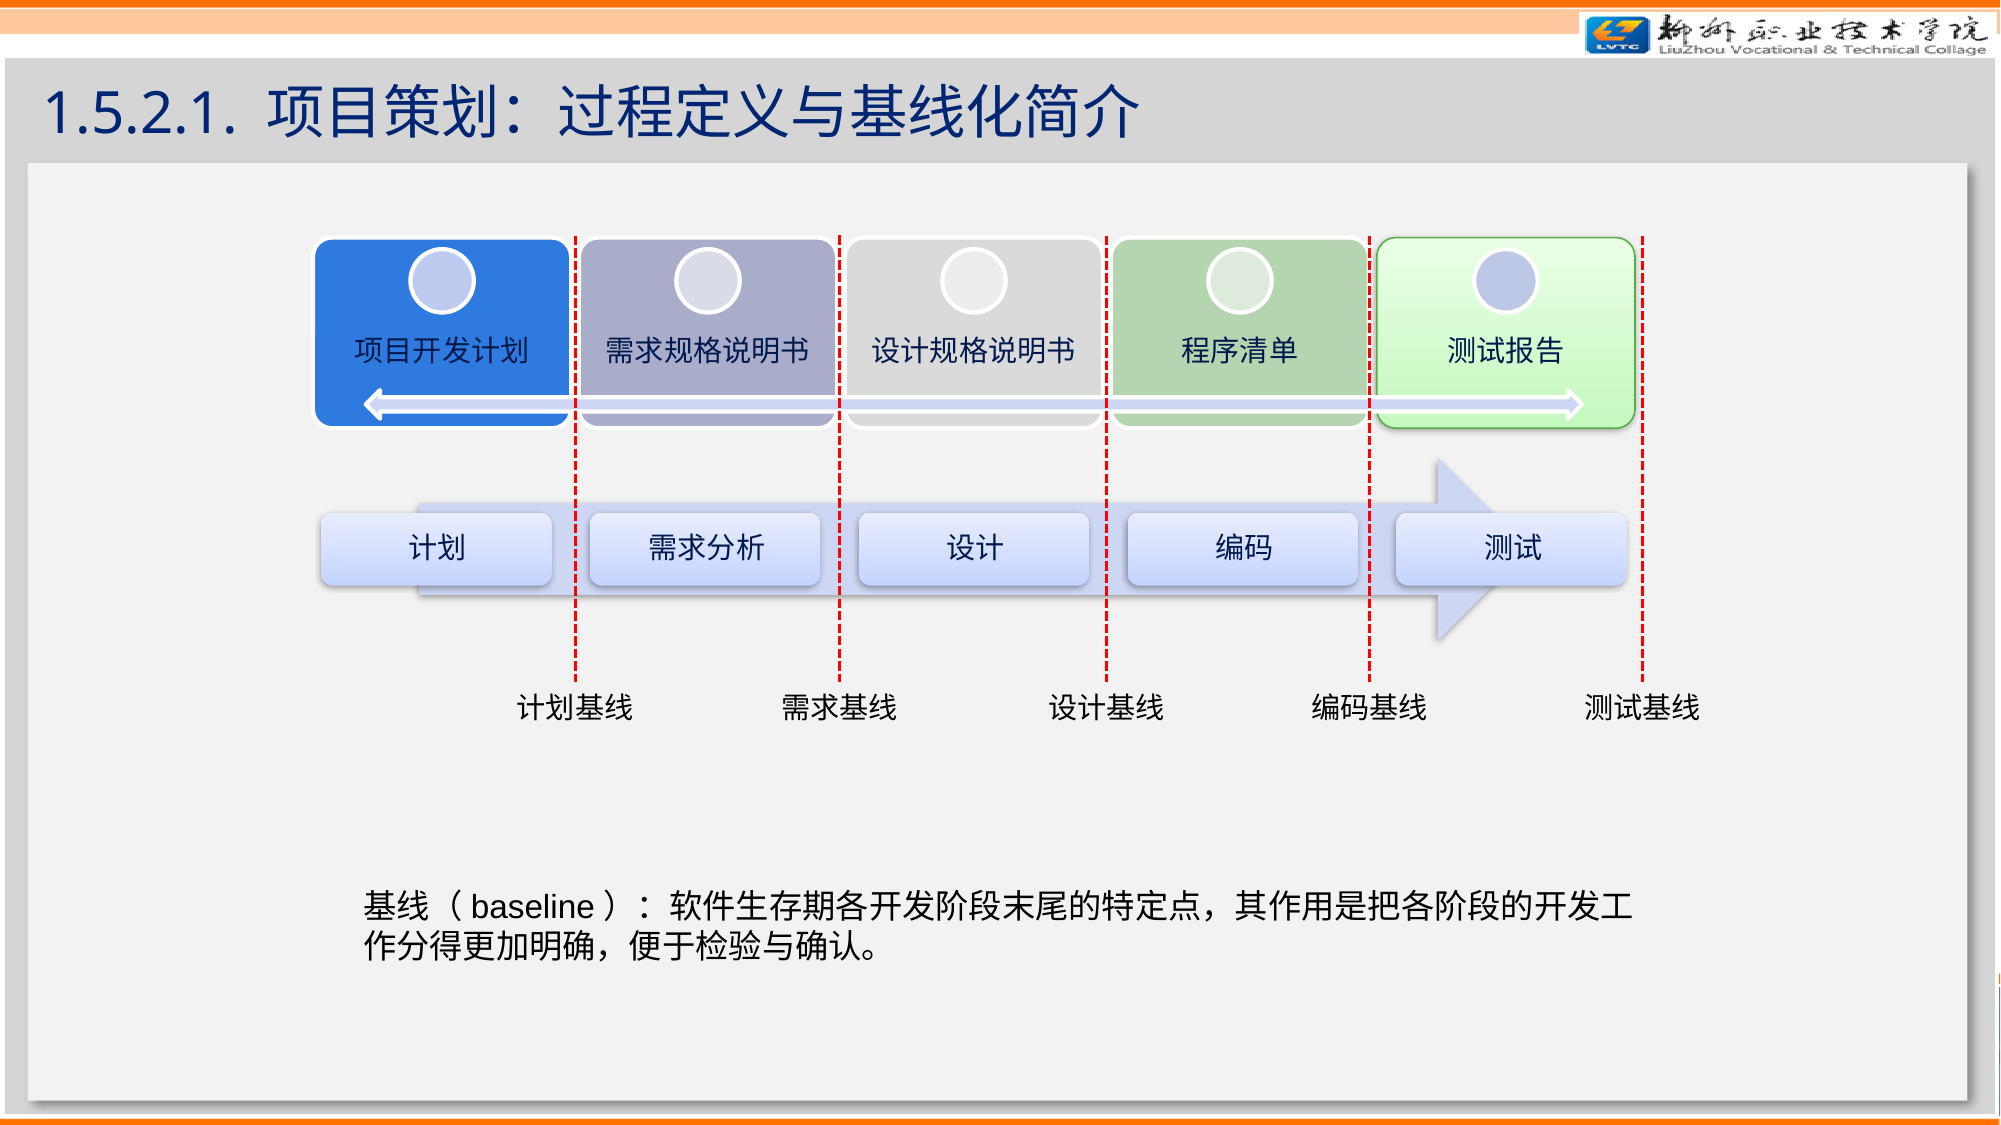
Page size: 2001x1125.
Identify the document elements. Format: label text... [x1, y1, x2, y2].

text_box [320, 457, 495, 641]
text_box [652, 237, 761, 429]
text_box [1568, 235, 1718, 733]
picture [0, 0, 2001, 1125]
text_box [1295, 235, 1444, 733]
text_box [500, 235, 650, 733]
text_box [1447, 237, 1565, 429]
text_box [1186, 457, 1290, 641]
title 1.5.2.1. 项目策划：过程定义与基线化简介 [27, 71, 1966, 151]
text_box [654, 457, 760, 641]
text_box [916, 237, 1029, 429]
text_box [1184, 237, 1292, 429]
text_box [1449, 457, 1563, 641]
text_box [765, 235, 915, 733]
text_box 基线（baseline）：软件生存期各开发阶段末尾的特定点，其作用是把各阶段的开发工作分得更加明确，便于检验与确认。 [348, 878, 1676, 973]
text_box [918, 457, 1027, 641]
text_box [312, 237, 497, 429]
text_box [1032, 235, 1182, 733]
